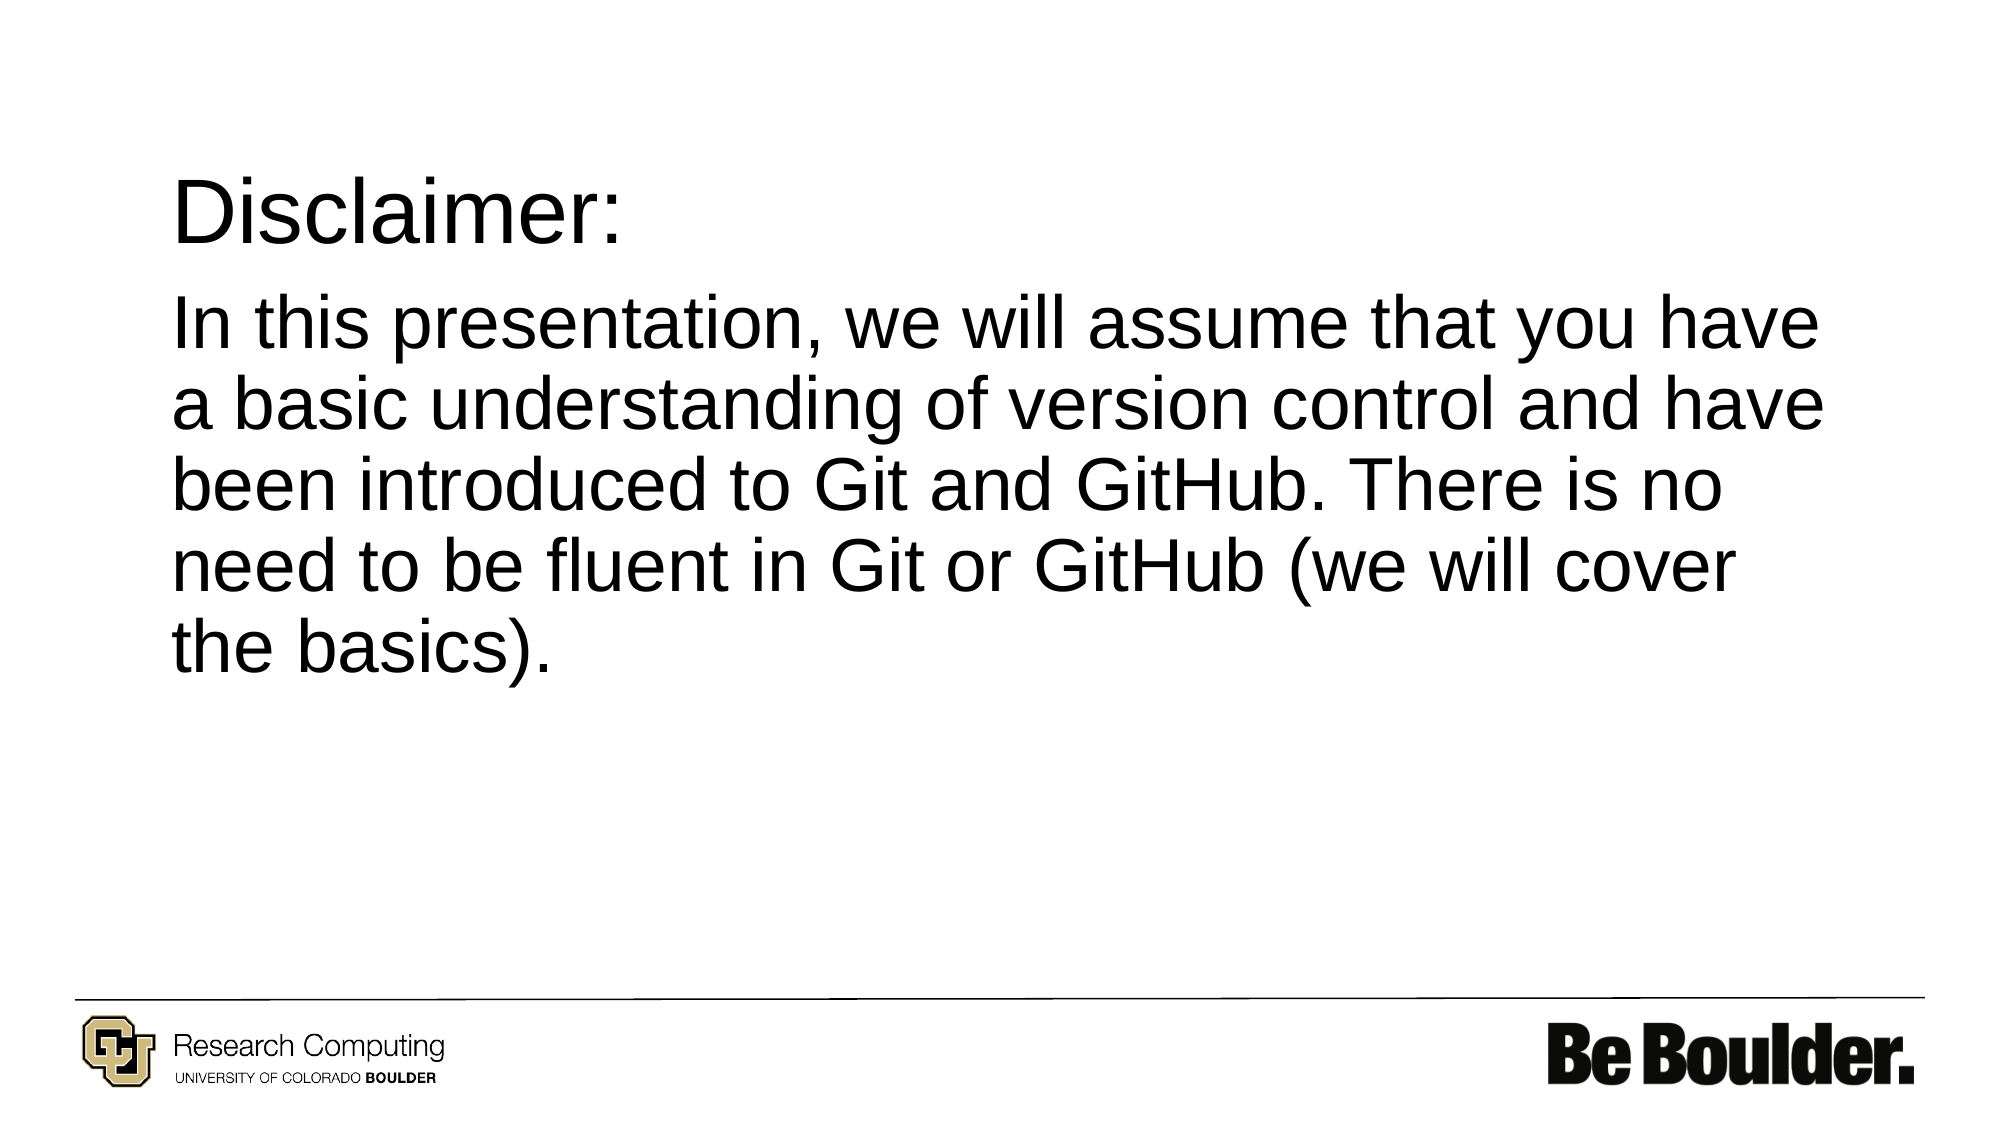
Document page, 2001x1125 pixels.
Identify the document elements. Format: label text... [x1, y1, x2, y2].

picture [81, 1015, 444, 1088]
list Disclaimer: In this presentation, we will assume that you have a basic understanding of version control and have been introduced to Git and GitHub. There is no need to be fluent in Git or GitHub (we will cover the basics). [137, 156, 1863, 840]
picture [1524, 1015, 1938, 1088]
